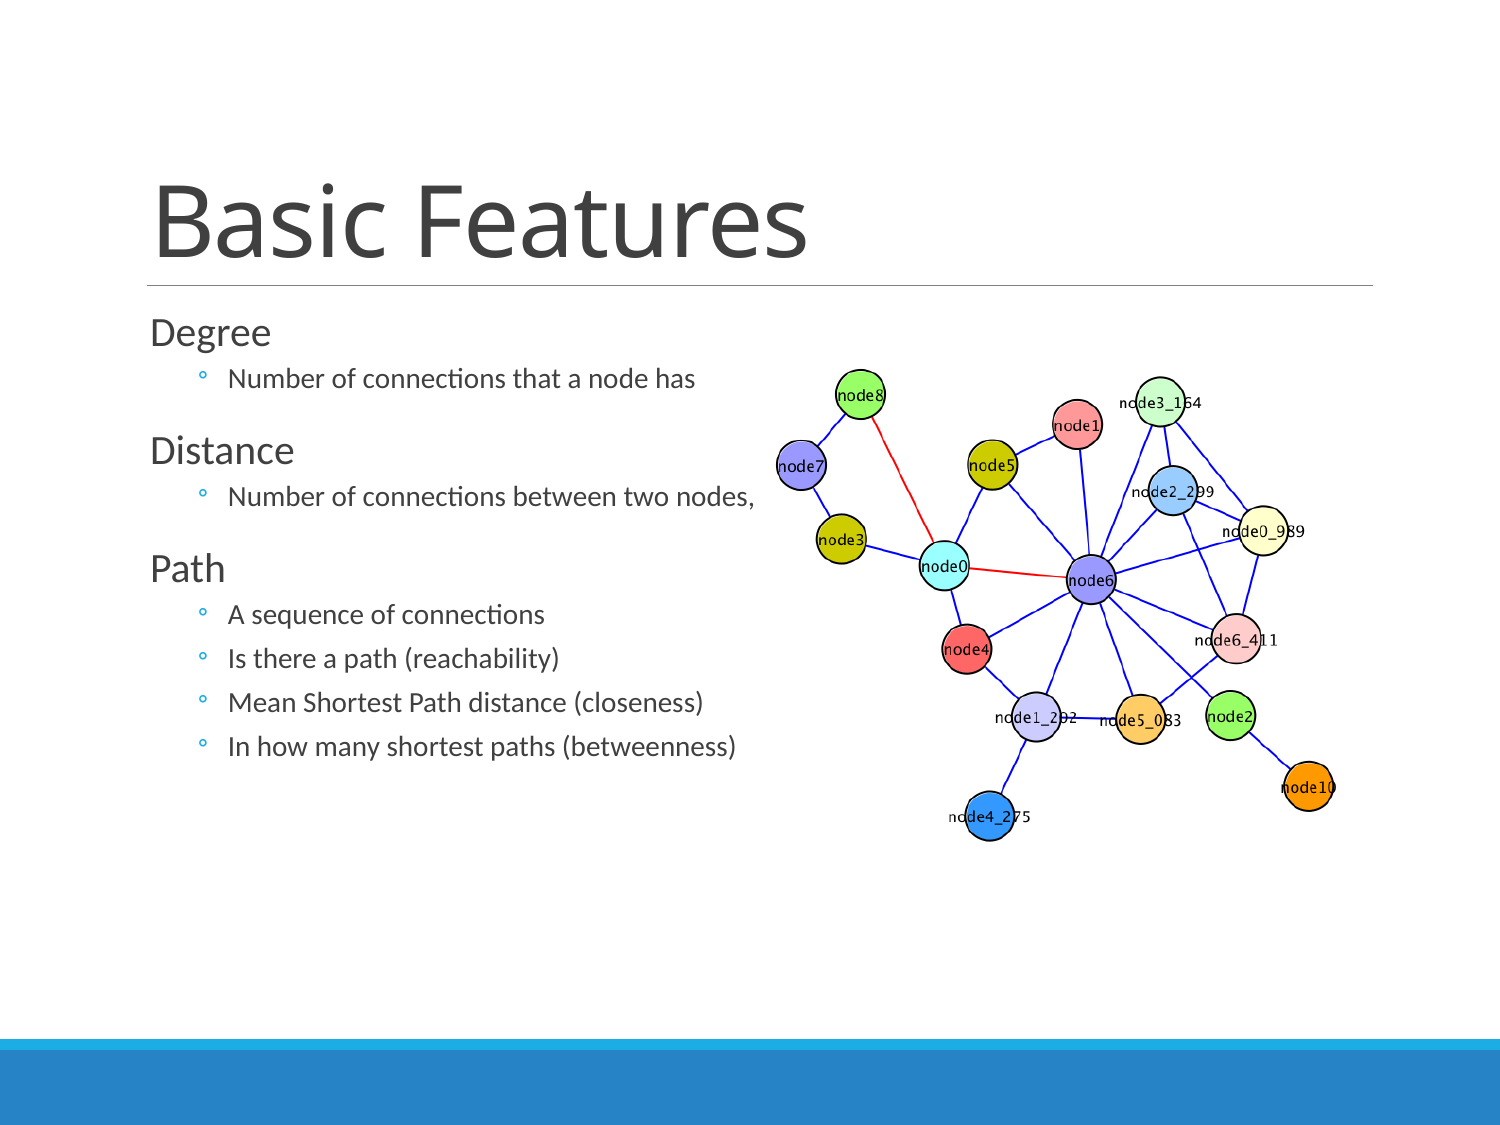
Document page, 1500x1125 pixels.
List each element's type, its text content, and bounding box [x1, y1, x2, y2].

picture [761, 355, 1351, 851]
title Basic Features [135, 47, 1373, 285]
list Degree Number of connections that a node has Distance Number of connections between two nodes, in a shortest path Path A sequence of connections Is there a path (reachability) Mean Shortest Path distance (closeness) In how many shortest paths (betweenness) [135, 302, 1373, 963]
